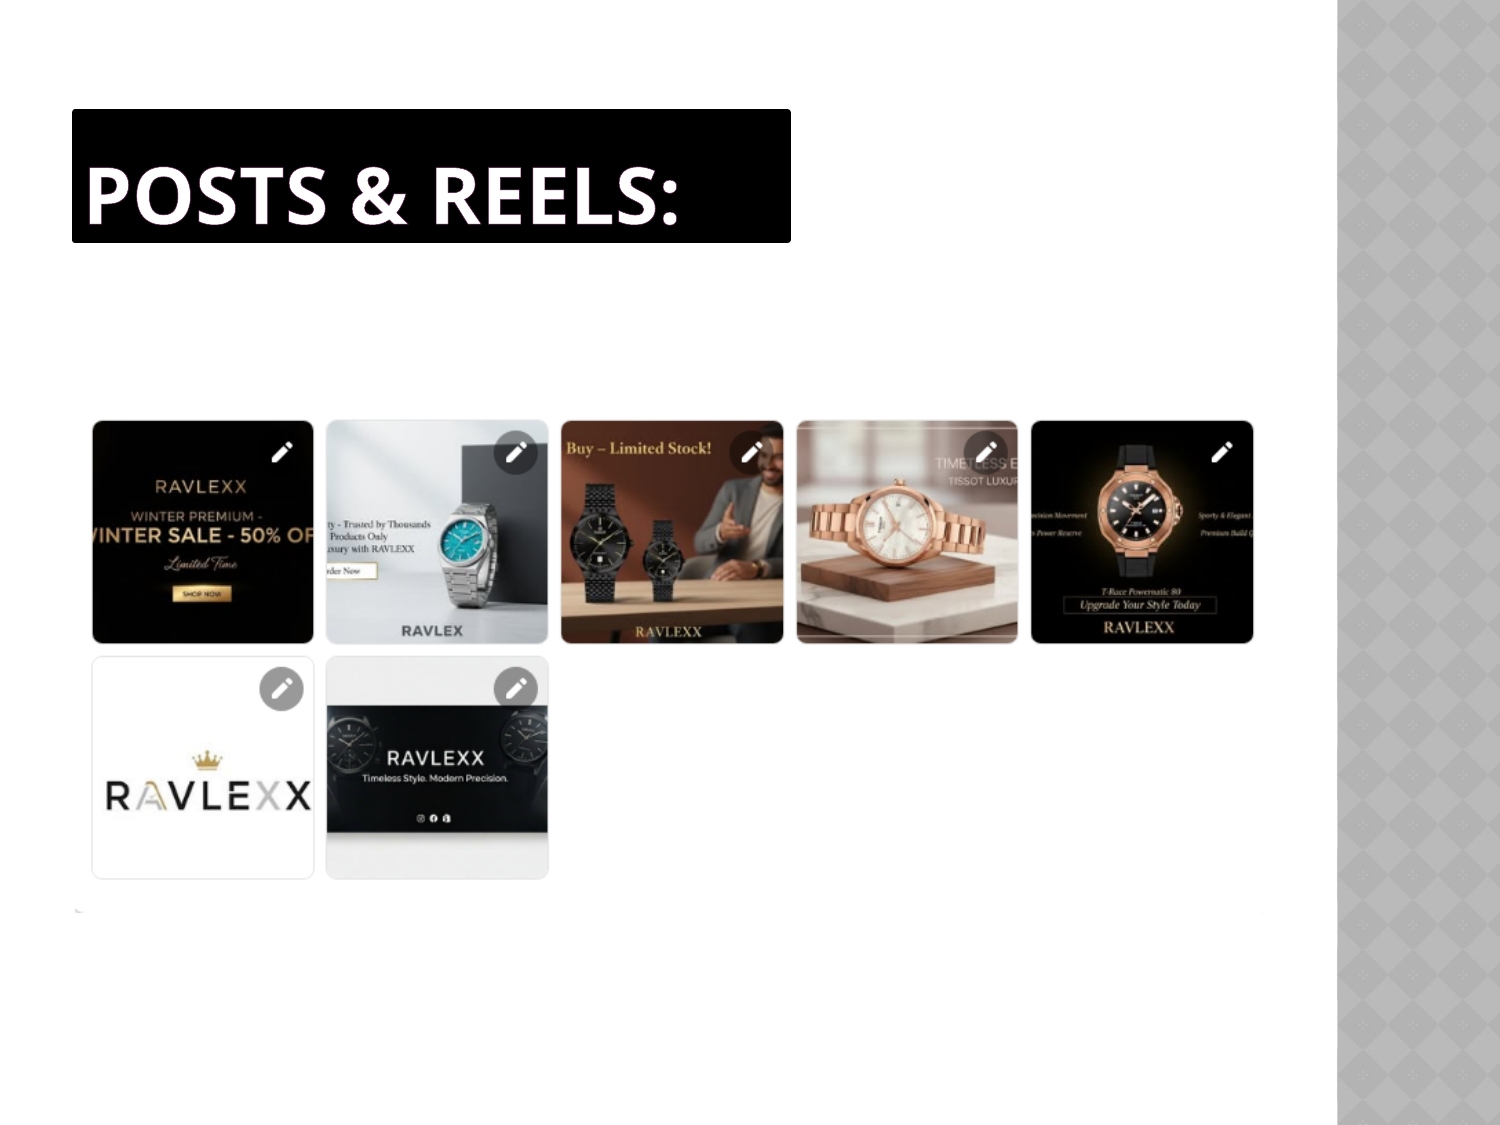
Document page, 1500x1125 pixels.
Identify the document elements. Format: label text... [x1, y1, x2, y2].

title POSTS & REELS: [72, 109, 791, 243]
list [74, 410, 1263, 913]
